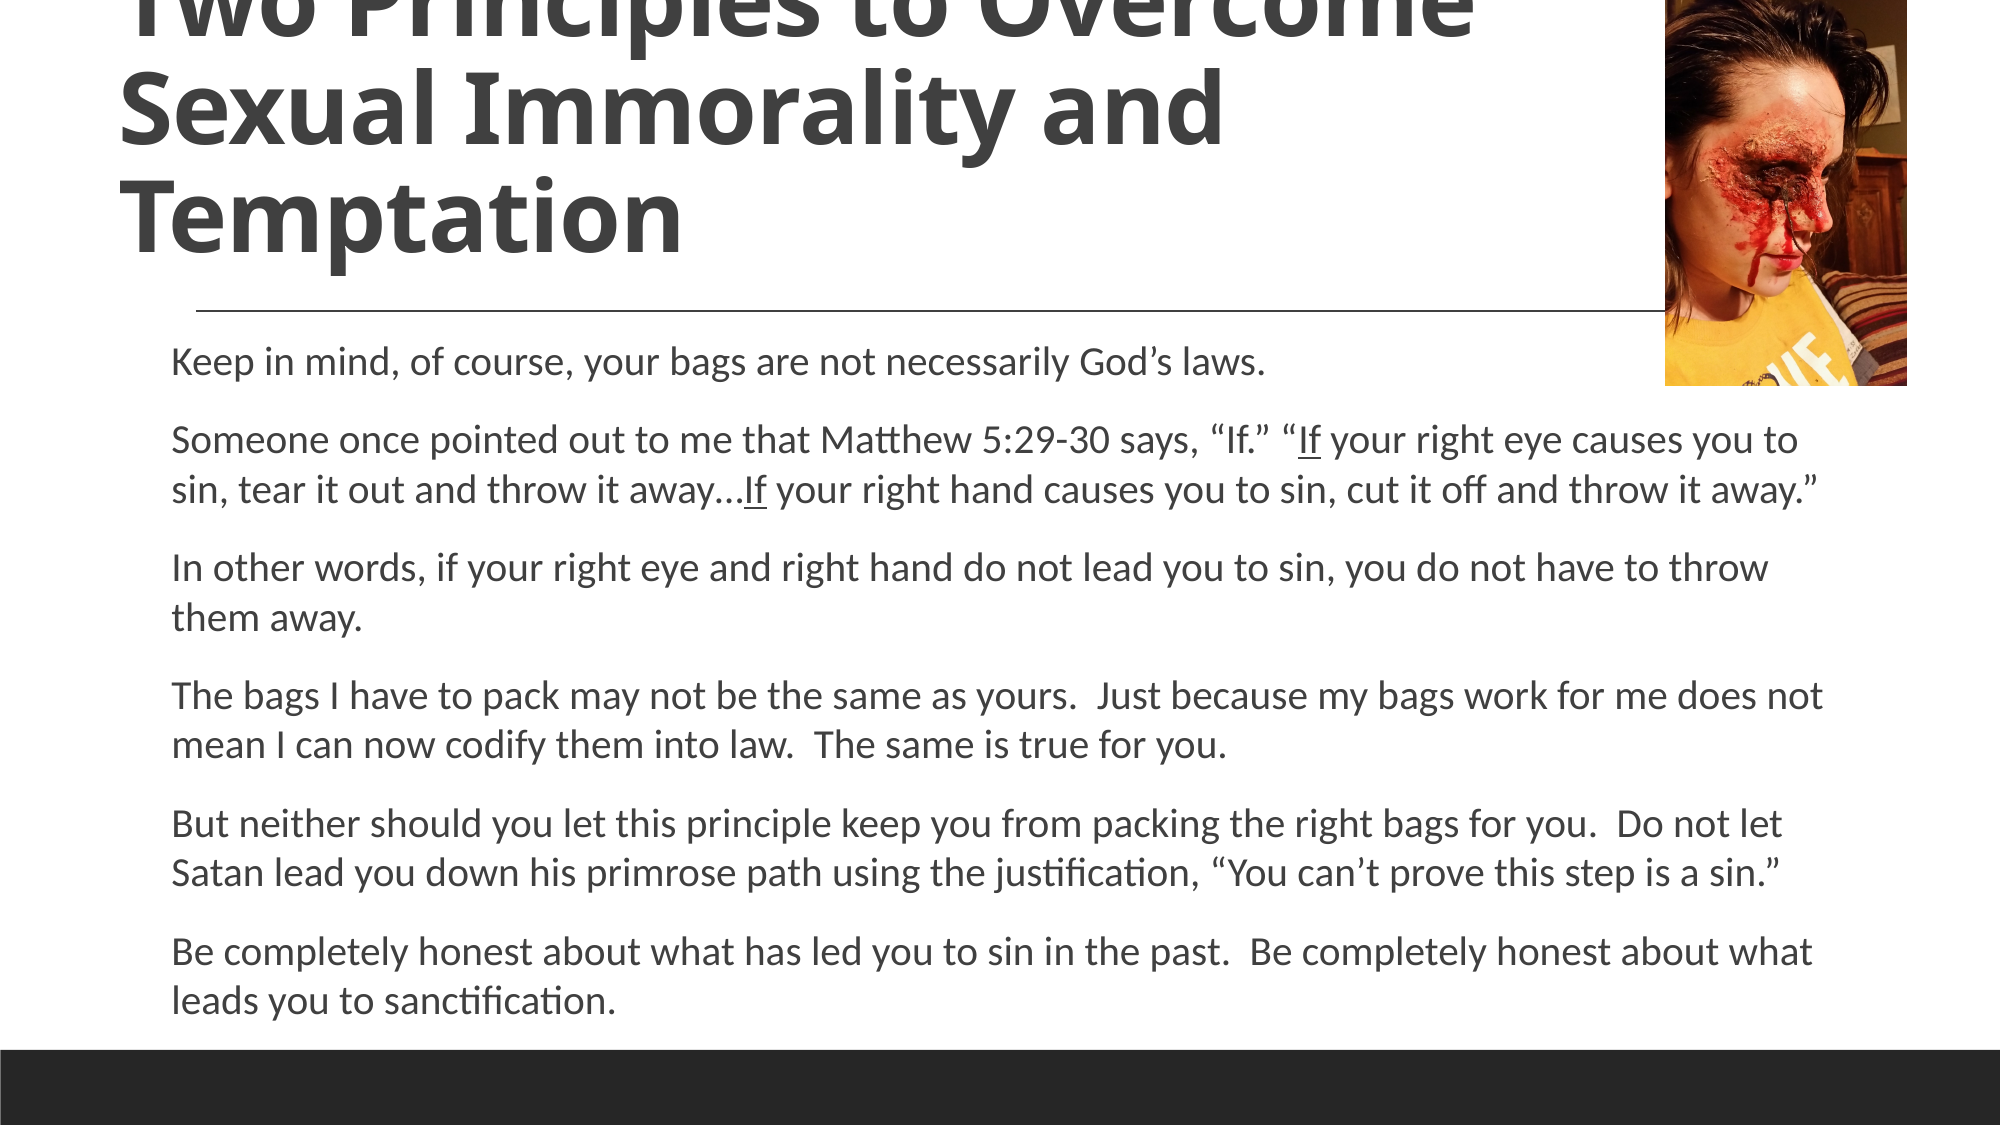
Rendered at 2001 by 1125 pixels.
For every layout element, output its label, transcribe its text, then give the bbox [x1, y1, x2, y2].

title Two Principles to Overcome Sexual Immorality and Temptation [103, 43, 1662, 282]
picture [1665, 0, 1907, 387]
list Keep in mind, of course, your bags are not necessarily God’s laws. Someone once pointed out to me that Matthew 5:29-30 says, “If.” “If your right eye causes you to sin, tear it out and throw it away…If your right hand causes you to sin, cut it off and throw it away.” In other words, if your right eye and right hand do not lead you to sin, you do not have to throw them away. The bags I have to pack may not be the same as yours. Just because my bags work for me does not mean I can now codify them into law. The same is true for you. But neither should you let this principle keep you from packing the right bags for you. Do not let Satan lead you down his primrose path using the justification, “You can’t prove this step is a sin.” Be completely honest about what has led you to sin in the past. Be completely honest about what leads you to sanctification. [156, 326, 1830, 1055]
